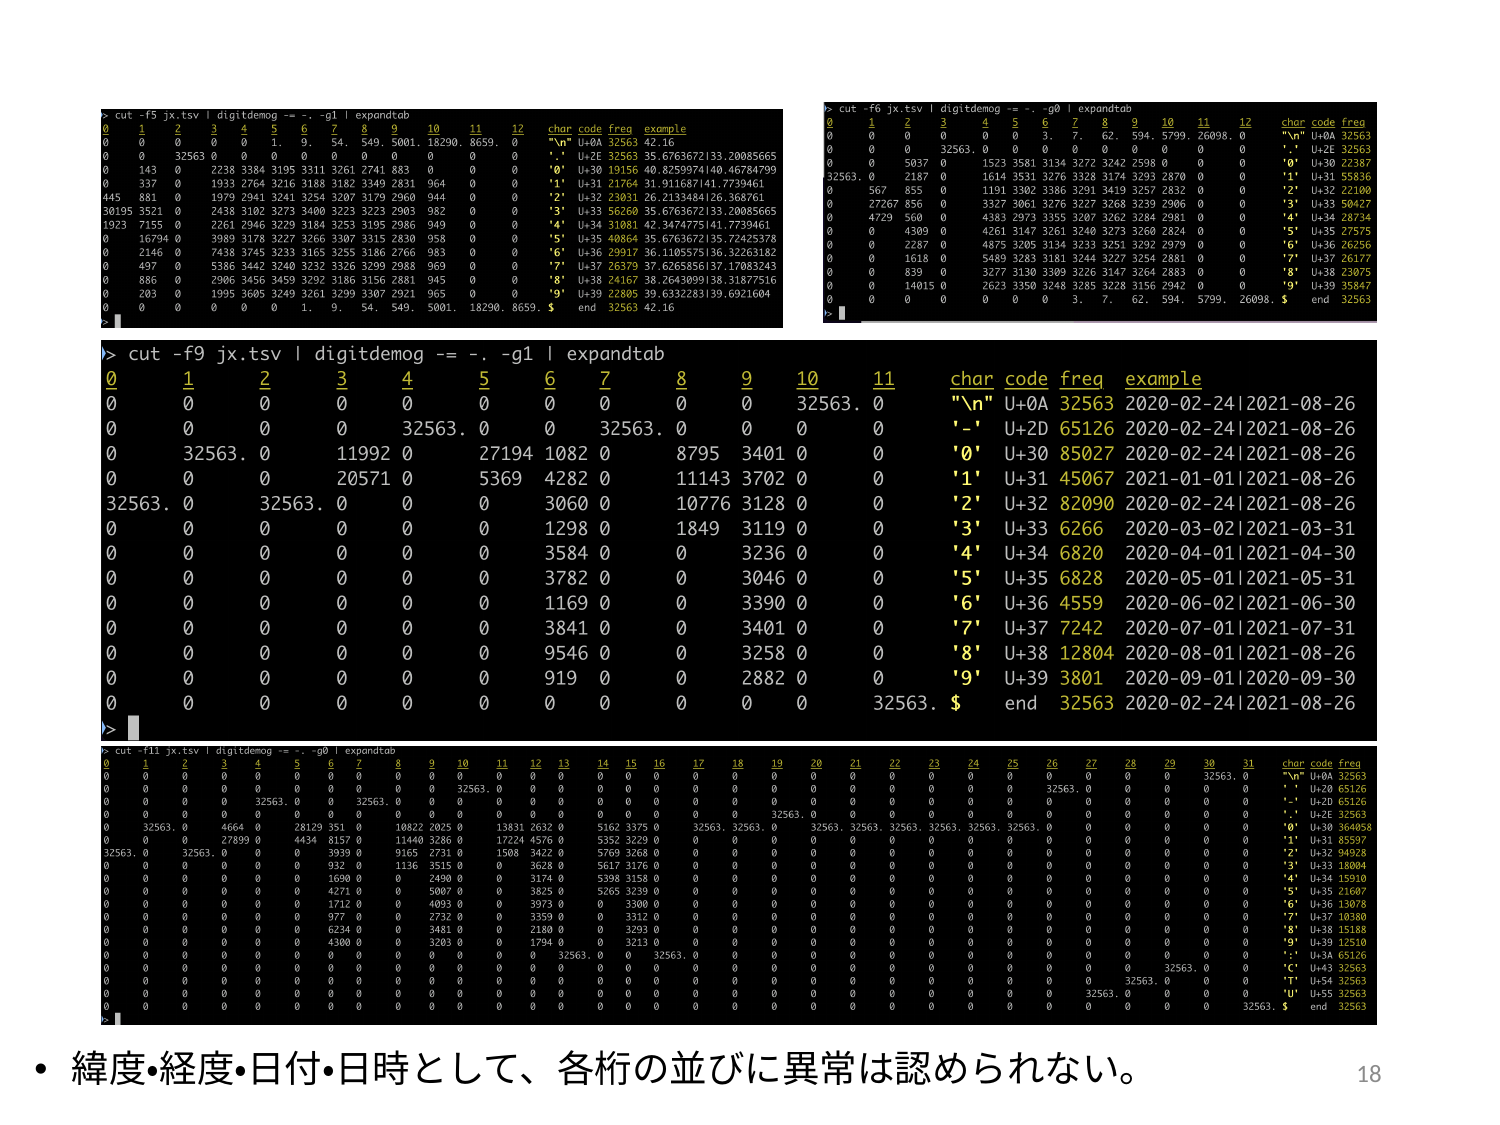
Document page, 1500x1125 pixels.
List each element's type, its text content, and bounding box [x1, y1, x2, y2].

slide_number 18 [1059, 1042, 1397, 1103]
picture [823, 102, 1377, 323]
picture [101, 340, 1377, 741]
list 緯度・経度・日付・日時として、各桁の並びに異常は認められない。 [19, 1042, 1500, 1125]
picture [101, 746, 1377, 1025]
picture [101, 109, 783, 328]
